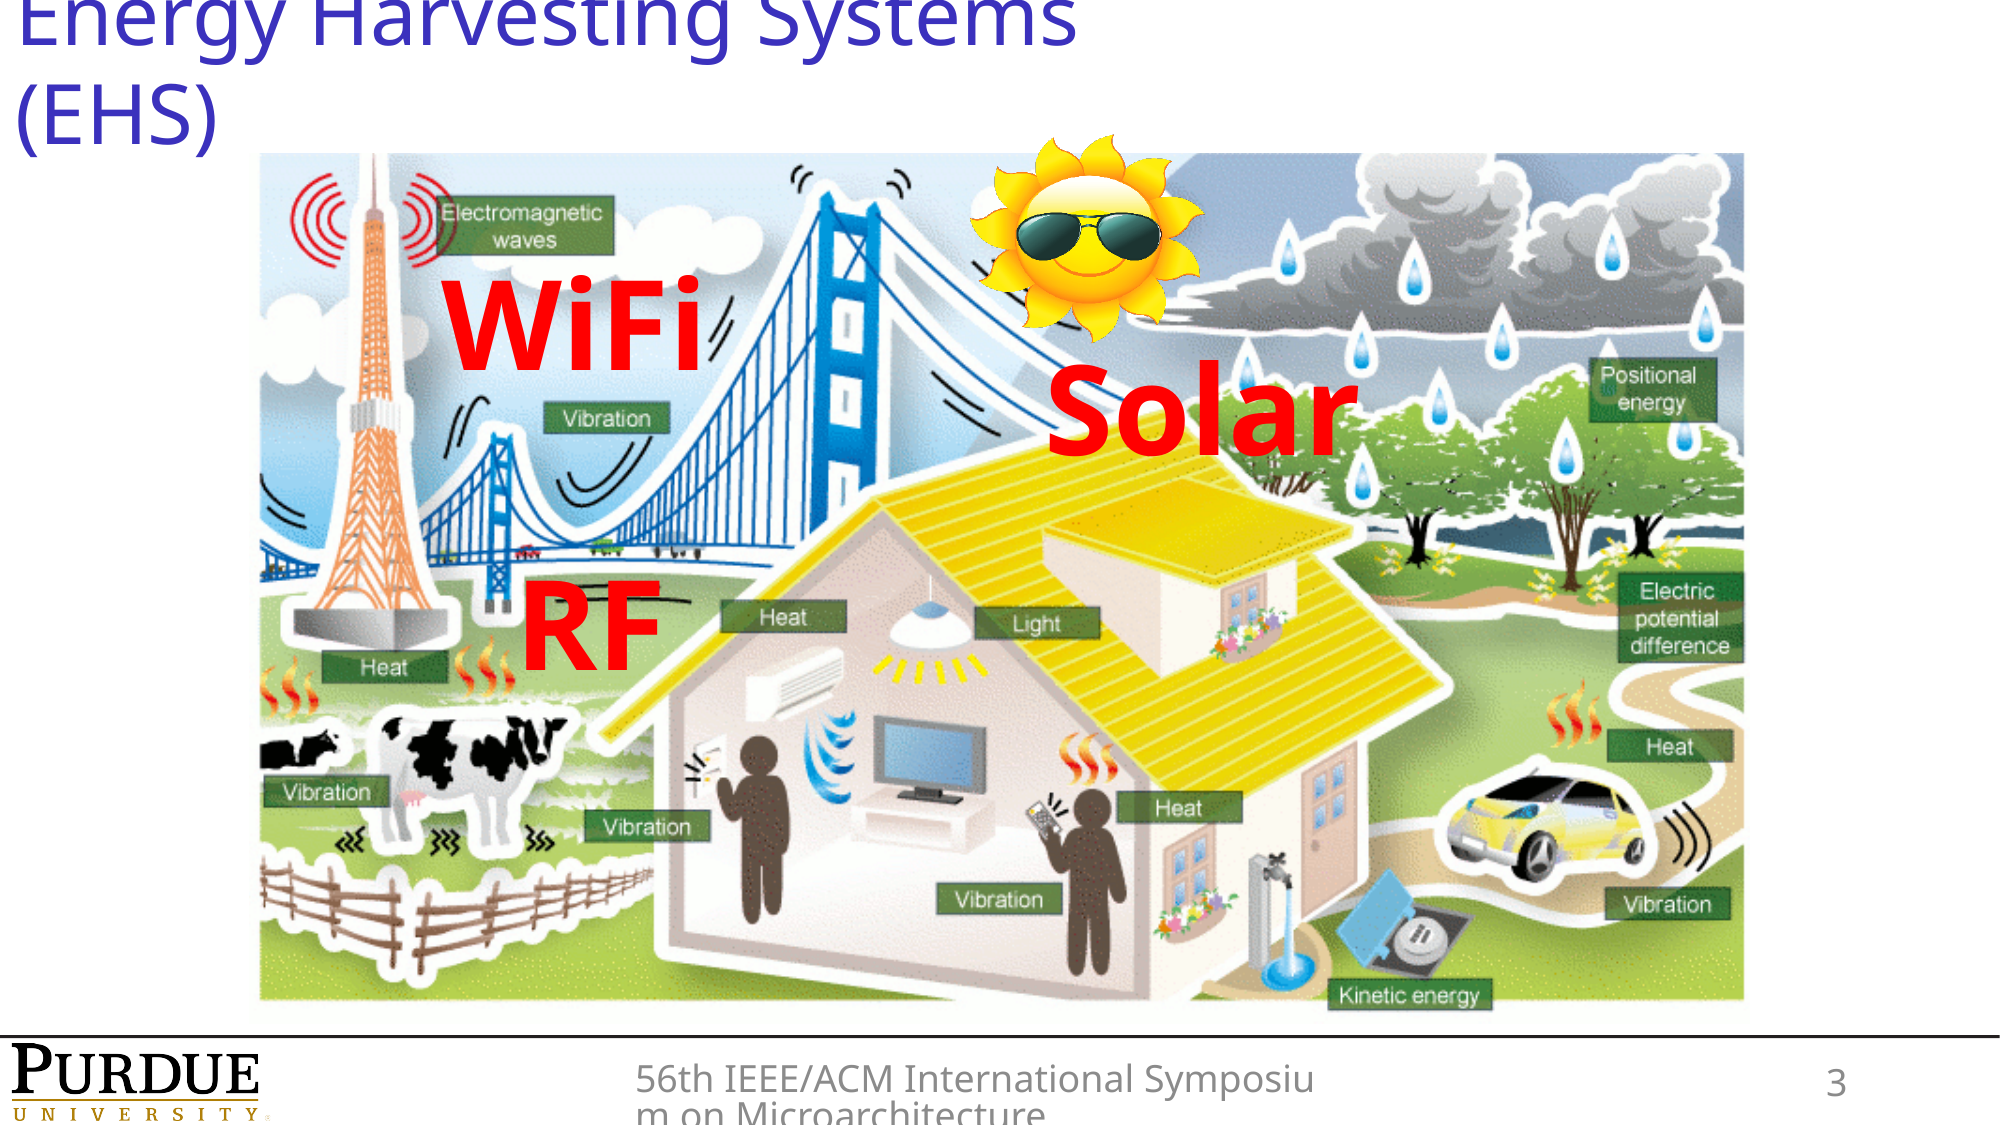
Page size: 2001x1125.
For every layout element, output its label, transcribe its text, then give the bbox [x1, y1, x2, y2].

picture [249, 130, 1750, 1024]
slide_number 3 [1412, 1054, 1863, 1115]
picture [11, 1043, 271, 1121]
footer 56th IEEE/ACM International Symposium on Microarchitecture [620, 1045, 1338, 1115]
text_box Energy Harvesting Systems (EHS) [0, 0, 1249, 124]
